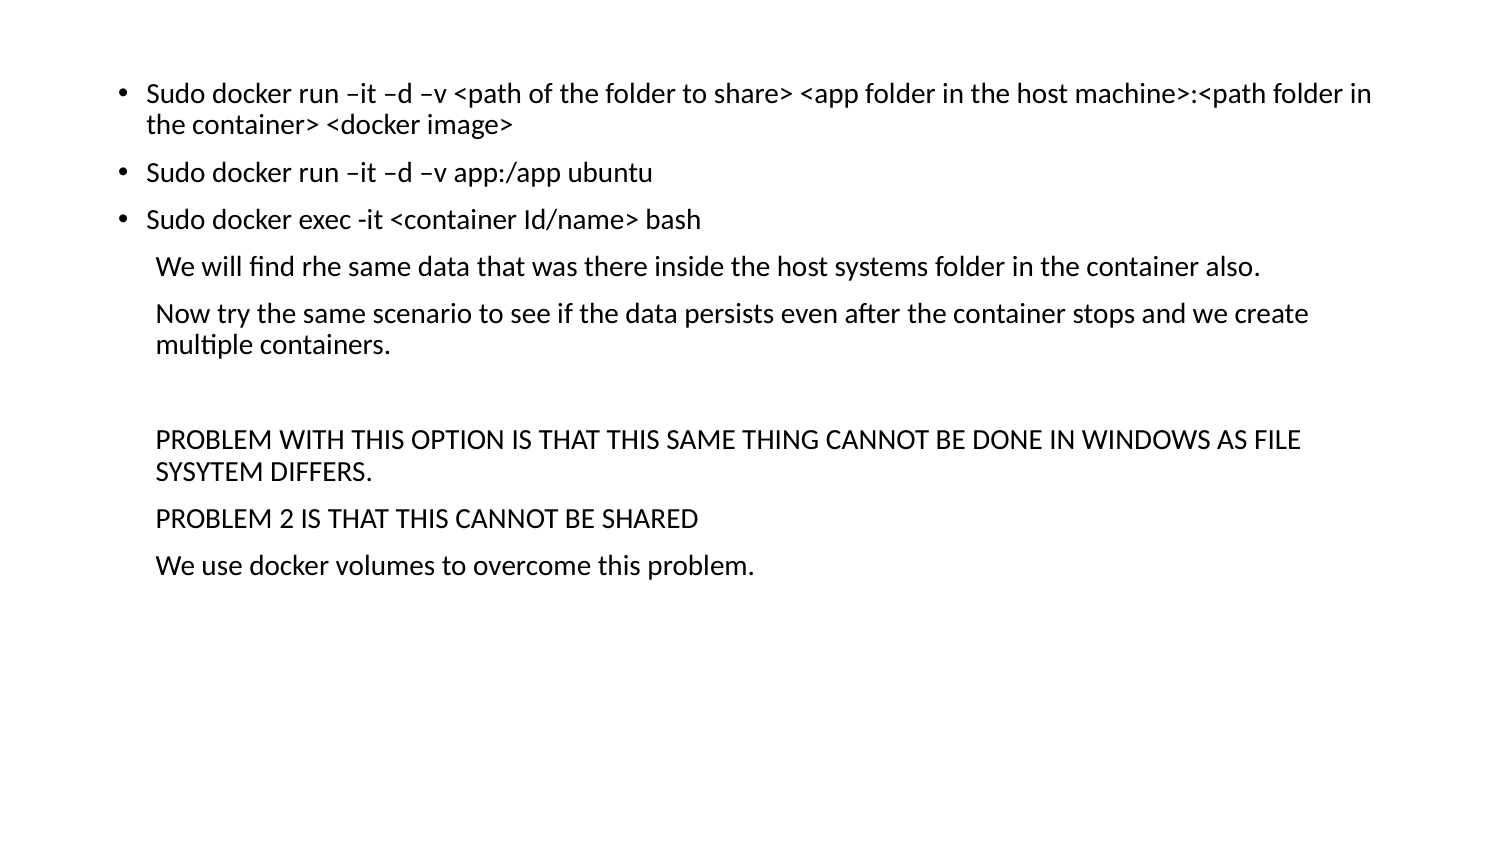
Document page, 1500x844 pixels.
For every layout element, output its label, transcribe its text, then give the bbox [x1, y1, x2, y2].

list Sudo docker run –it –d –v <path of the folder to share> <app folder in the host machine>:<path folder in the container> <docker image> Sudo docker run –it –d –v app:/app ubuntu Sudo docker exec -it <container Id/name> bash We will find rhe same data that was there inside the host systems folder in the container also. Now try the same scenario to see if the data persists even after the container stops and we create multiple containers. PROBLEM WITH THIS OPTION IS THAT THIS SAME THING CANNOT BE DONE IN WINDOWS AS FILE SYSYTEM DIFFERS. PROBLEM 2 IS THAT THIS CANNOT BE SHARED We use docker volumes to overcome this problem. [103, 70, 1397, 760]
